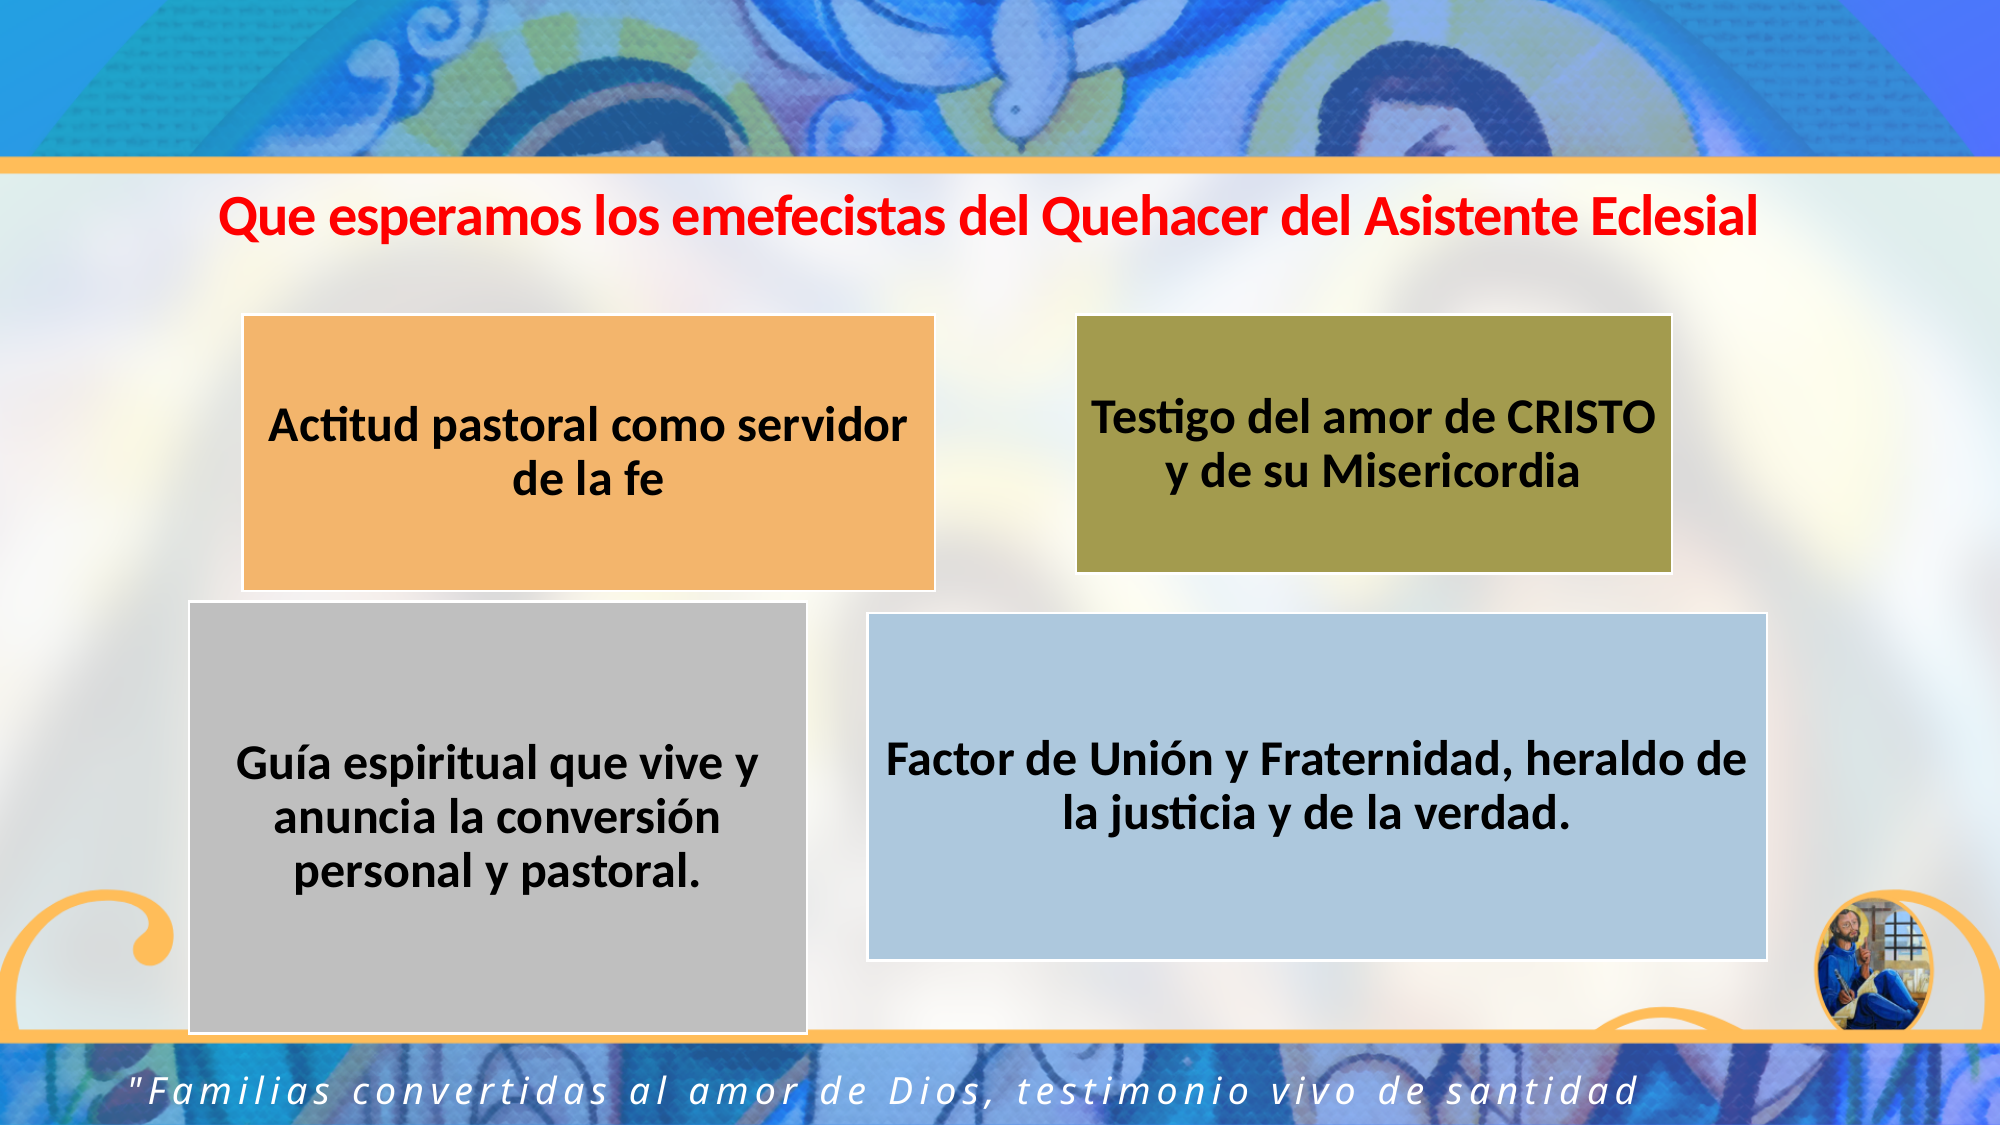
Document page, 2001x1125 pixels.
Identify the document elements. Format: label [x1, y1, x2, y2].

picture [0, 0, 2000, 1125]
text_box [43, 263, 1912, 1034]
